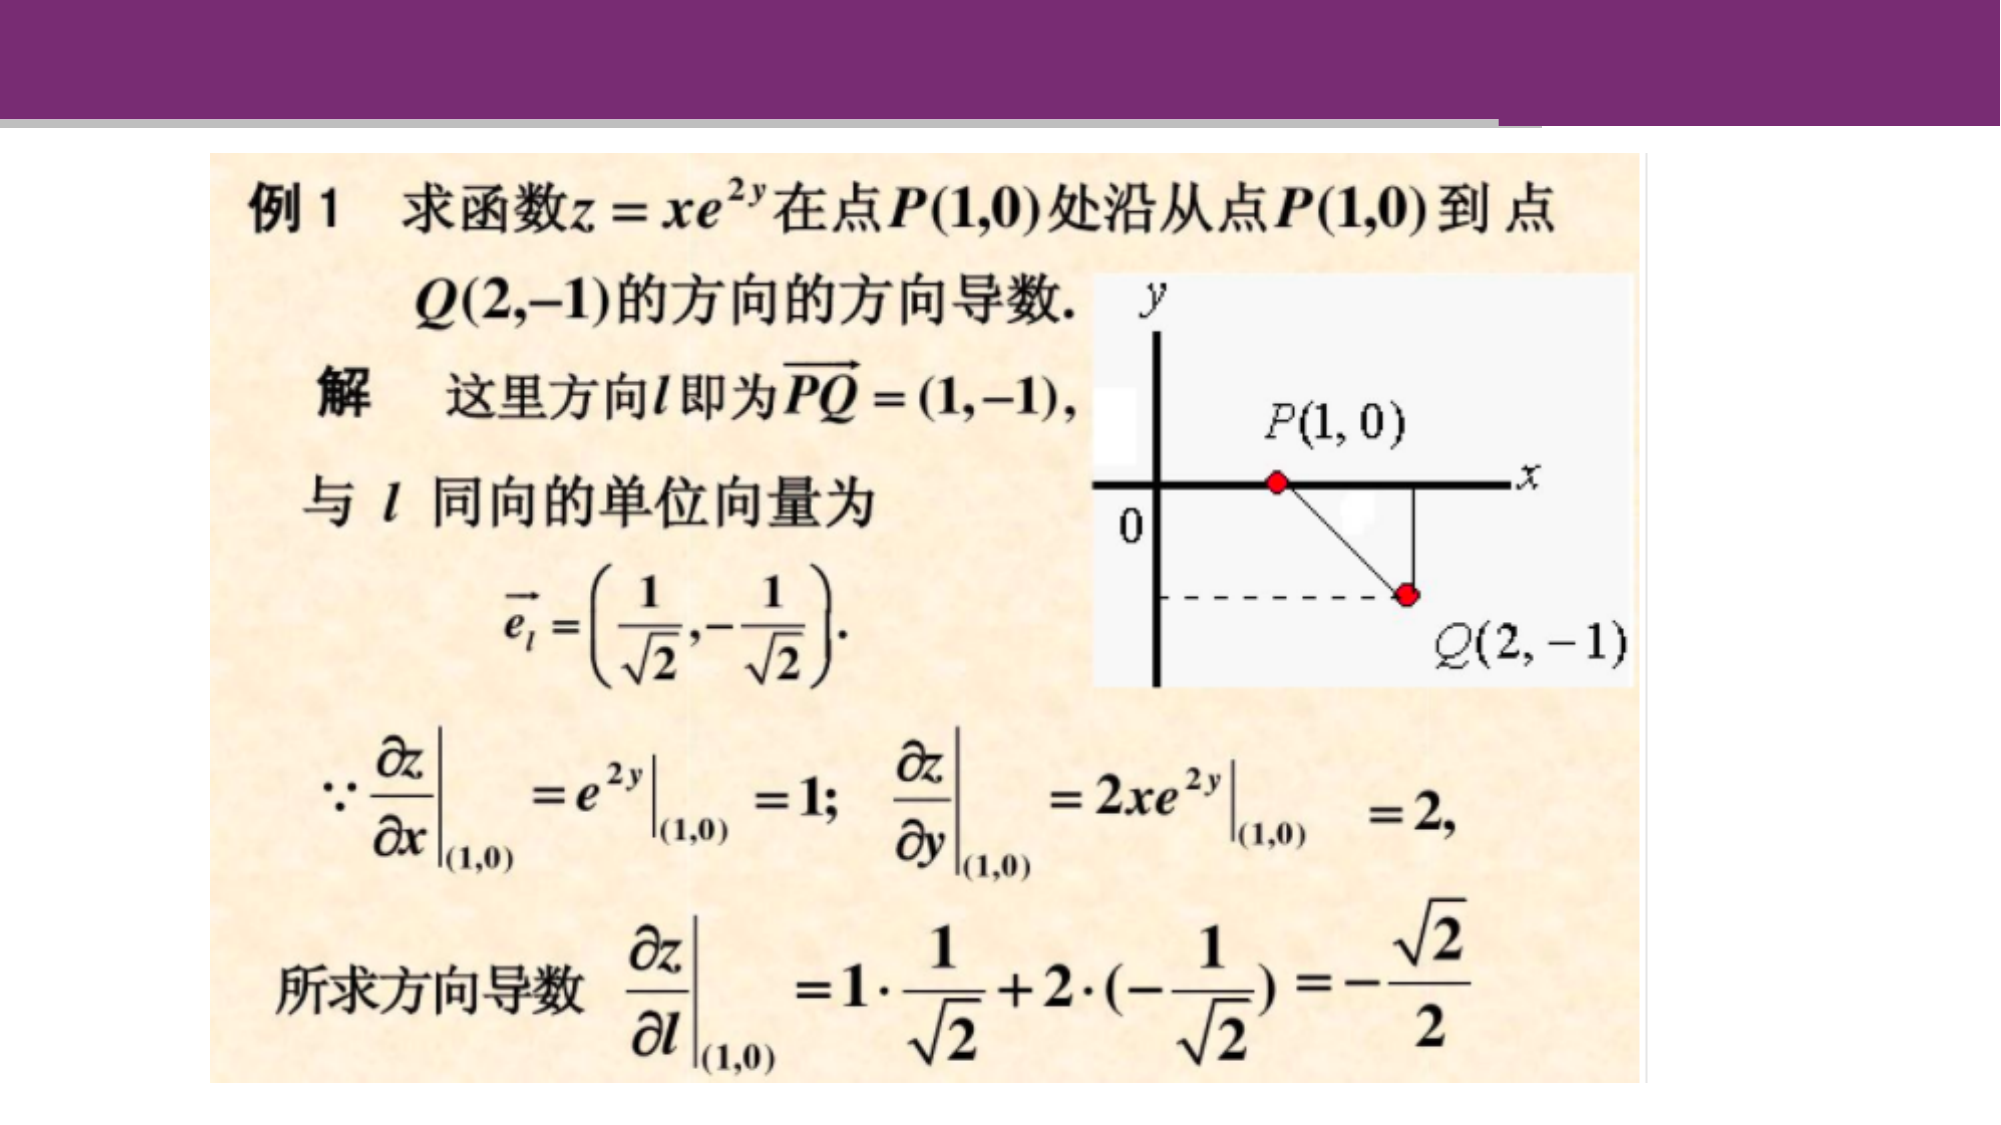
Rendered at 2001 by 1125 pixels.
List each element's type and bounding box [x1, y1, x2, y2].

text_box [1498, 117, 2000, 127]
text_box [0, 118, 1543, 129]
text_box [0, 0, 2000, 118]
picture [210, 153, 1650, 1083]
